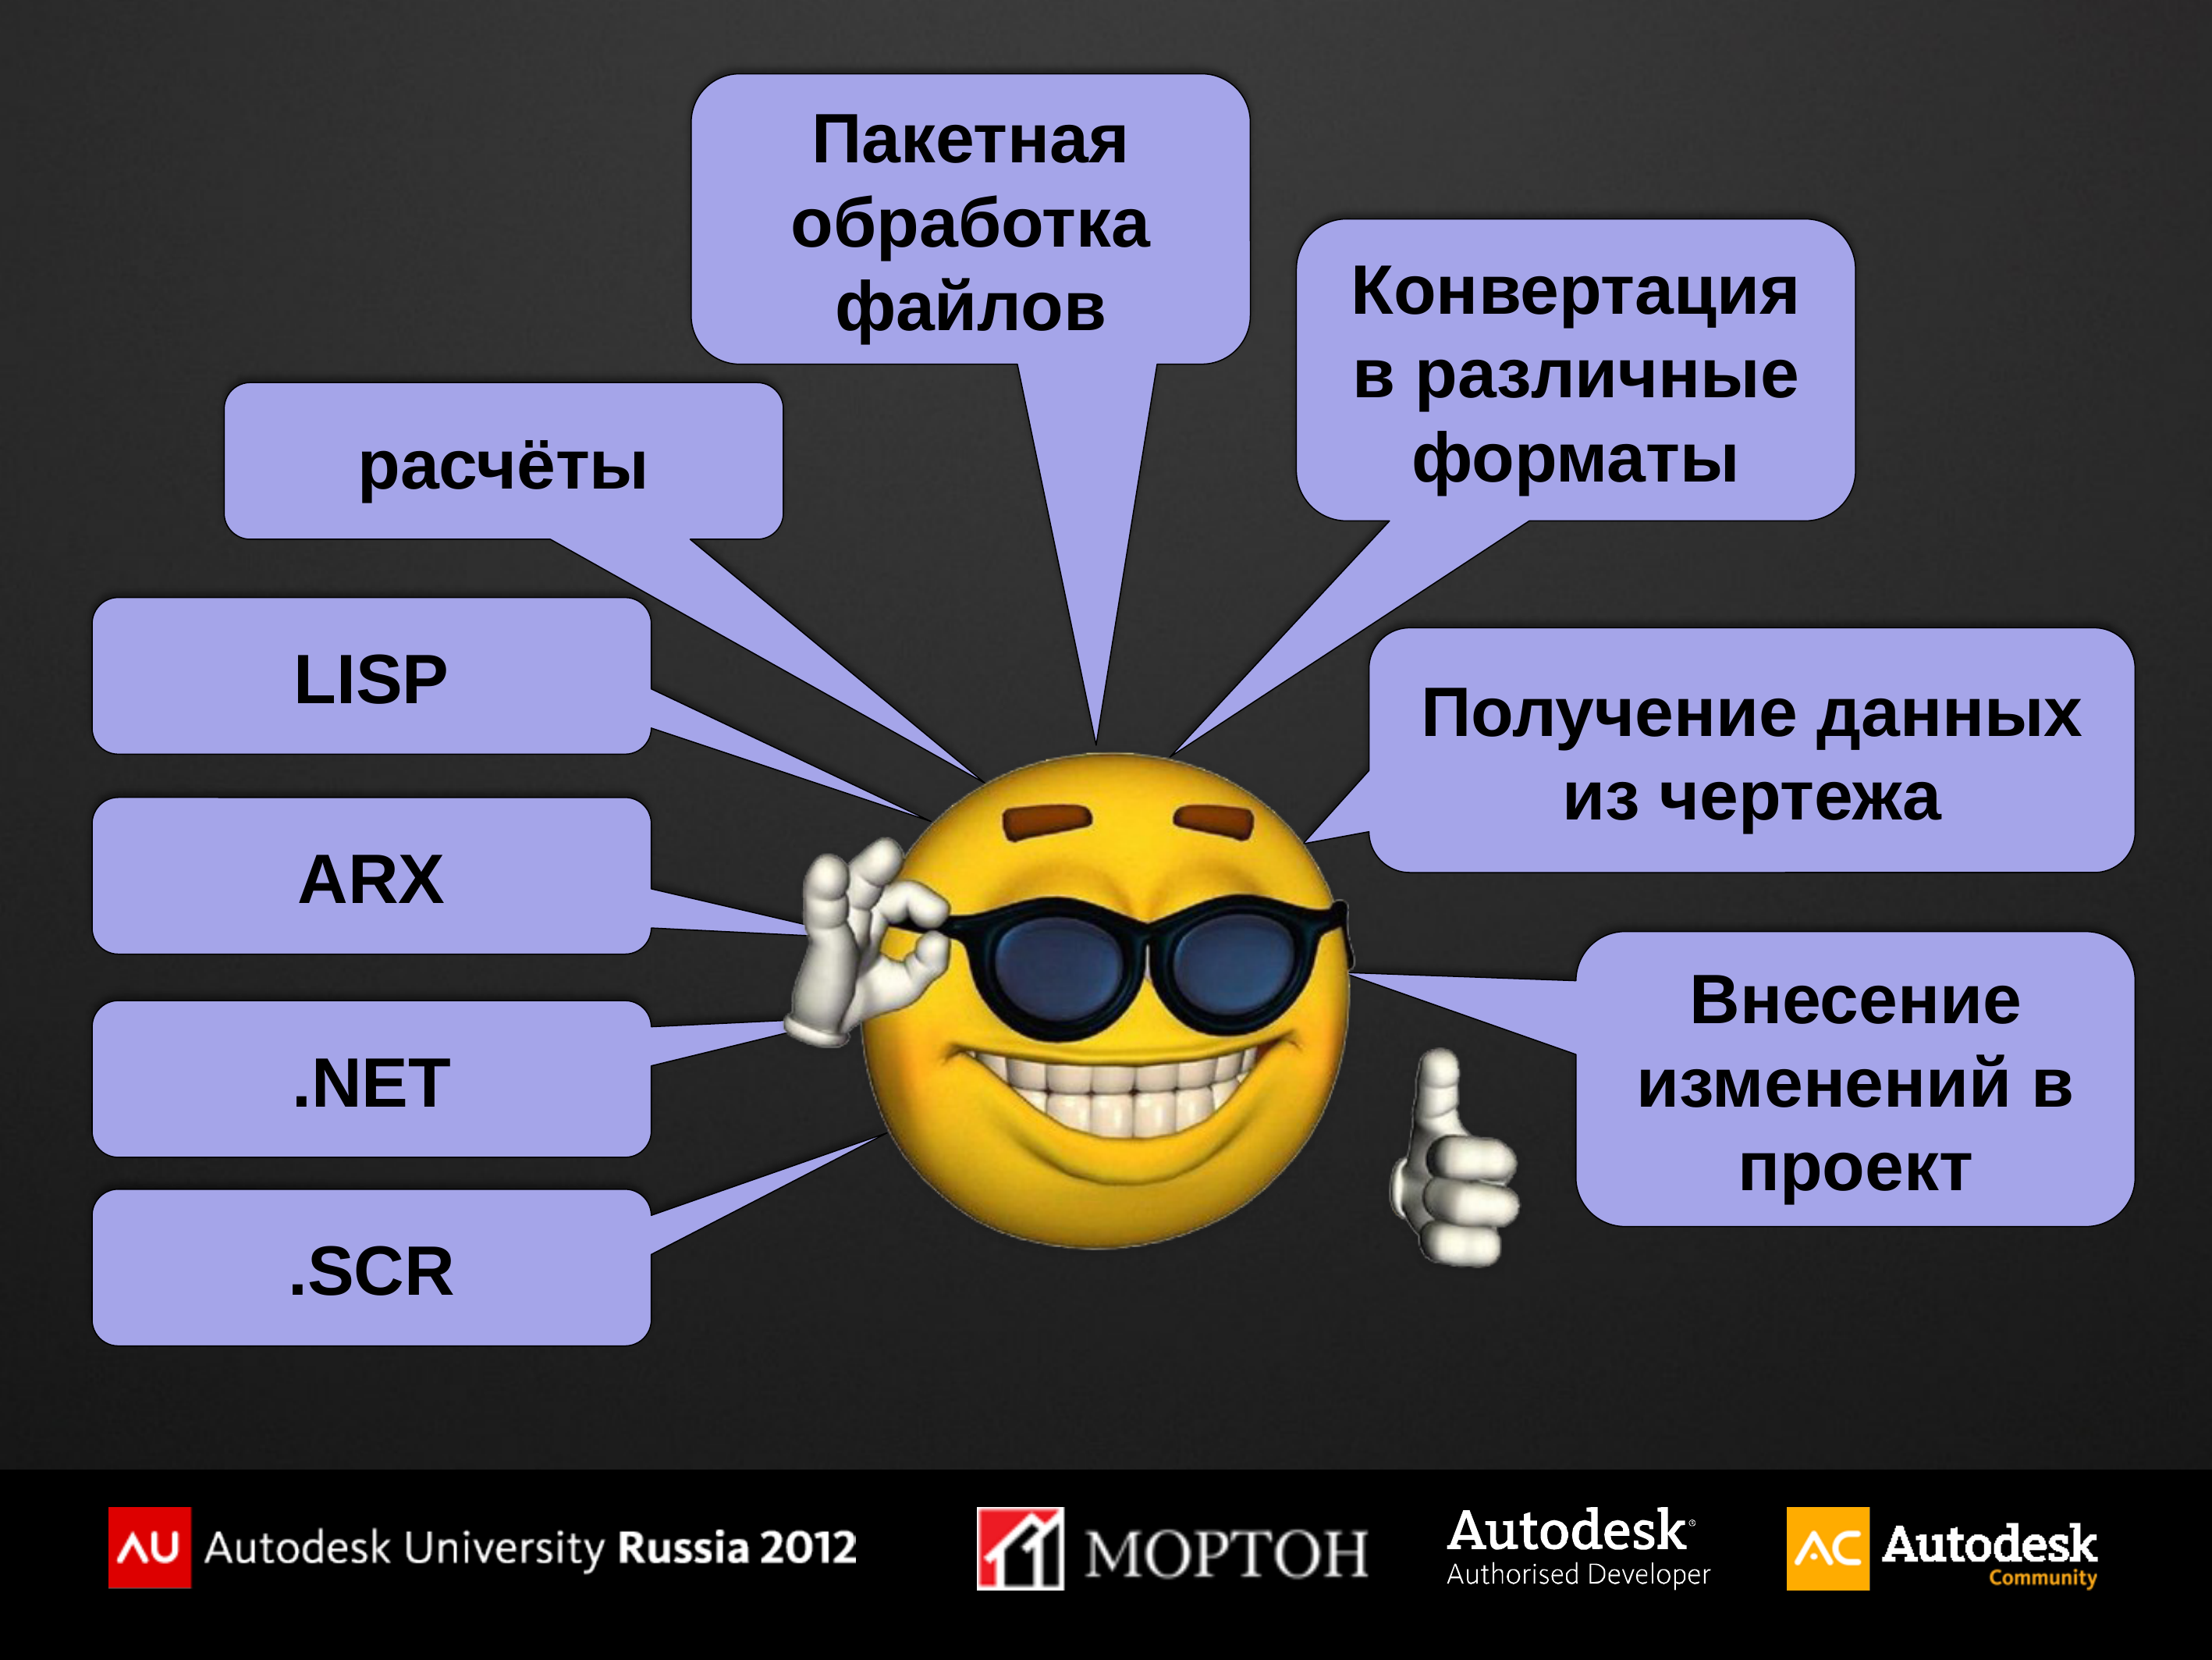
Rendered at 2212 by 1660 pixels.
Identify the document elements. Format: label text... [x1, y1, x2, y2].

text_box ARX [91, 797, 777, 954]
text_box Внесение изменений в проект [1527, 931, 2136, 1227]
text_box Пакетная обработка файлов [691, 73, 1251, 745]
text_box расчёты [224, 382, 942, 747]
picture [108, 1507, 856, 1591]
picture [0, 0, 2212, 1470]
text_box LISP [91, 597, 781, 770]
picture [1787, 1507, 2102, 1591]
text_box .SCR [91, 1171, 777, 1346]
text_box Конвертация в различные форматы [1179, 219, 1856, 747]
text_box Получение данных из чертежа [1369, 627, 2136, 873]
picture [977, 1507, 1374, 1591]
text_box .NET [91, 1001, 777, 1157]
